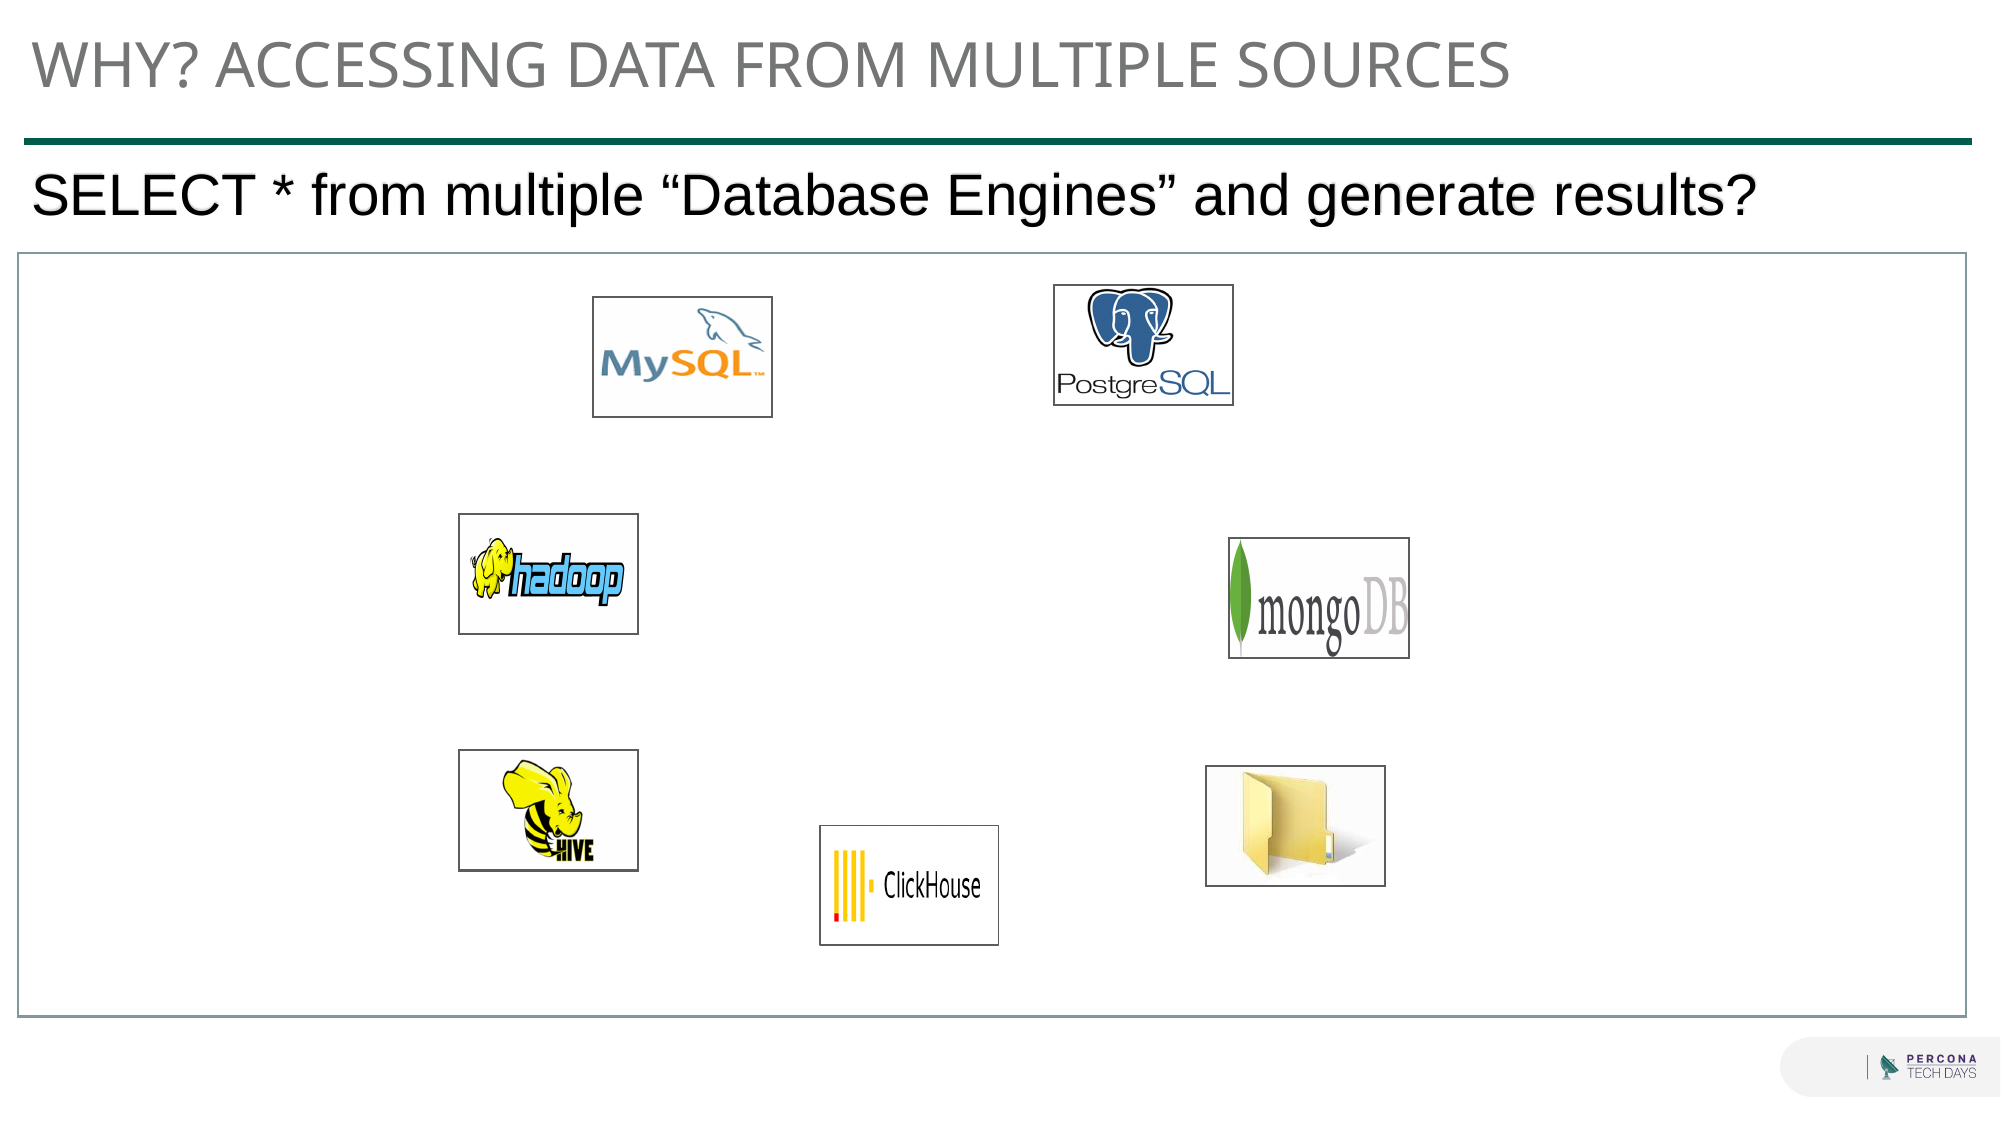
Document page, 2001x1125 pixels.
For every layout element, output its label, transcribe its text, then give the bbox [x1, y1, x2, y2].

title Why? Accessing Data From Multiple Sources [23, 8, 1973, 128]
picture [593, 297, 772, 417]
picture [820, 825, 998, 945]
picture [1230, 538, 1408, 657]
picture [459, 751, 638, 870]
picture [459, 514, 638, 633]
picture [1206, 766, 1384, 886]
list SELECT * from multiple “Database Engines” and generate results? [23, 157, 1973, 1009]
text_box [17, 253, 1967, 1017]
picture [1780, 1037, 2001, 1097]
picture [1054, 285, 1233, 404]
